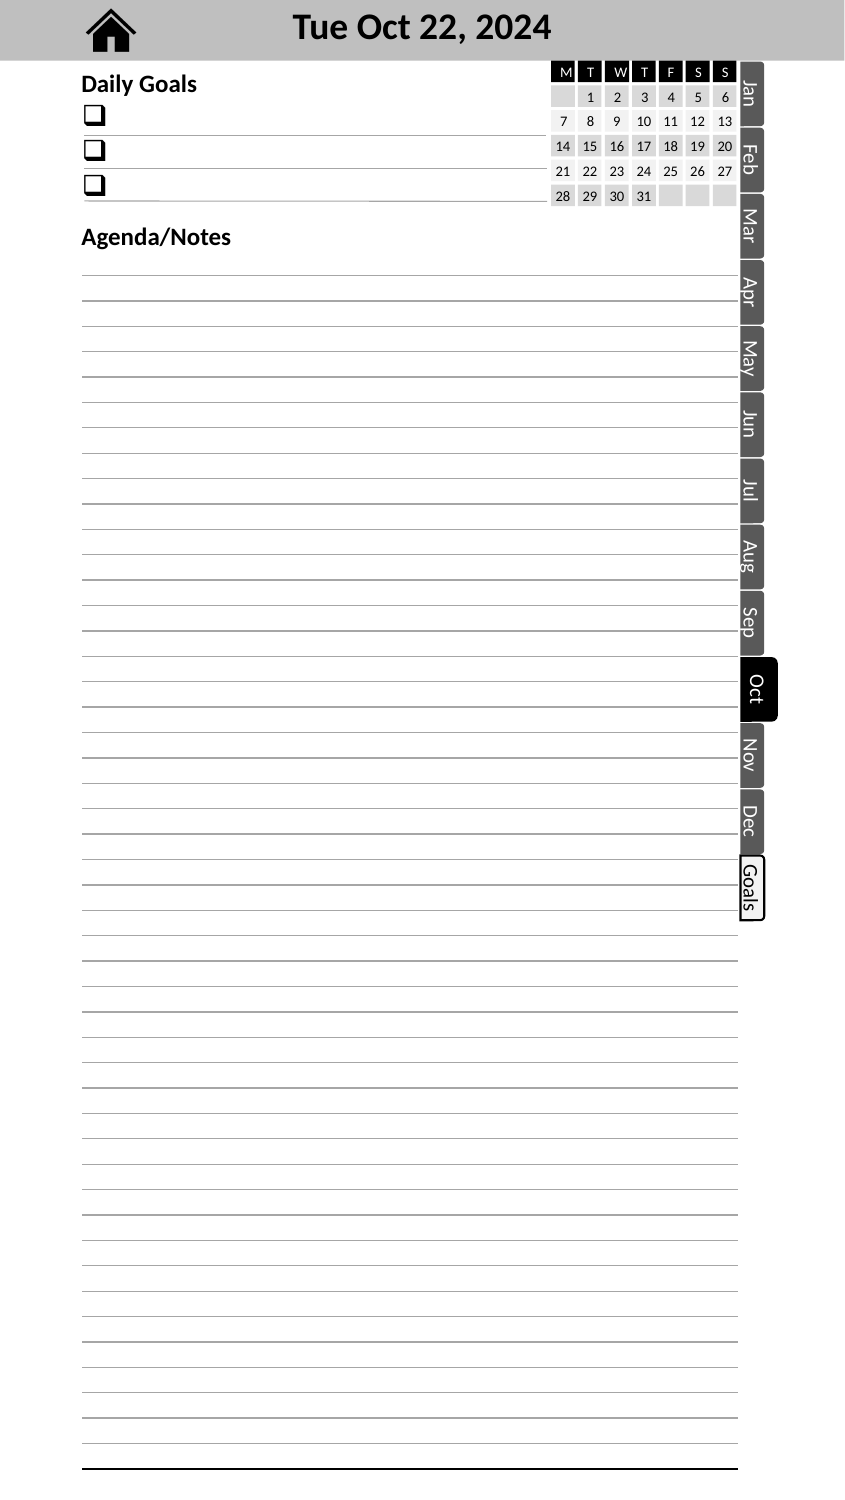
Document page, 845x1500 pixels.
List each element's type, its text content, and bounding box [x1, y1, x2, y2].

picture [82, 1, 140, 59]
list Tue Oct 22, 2024 [190, 0, 655, 61]
